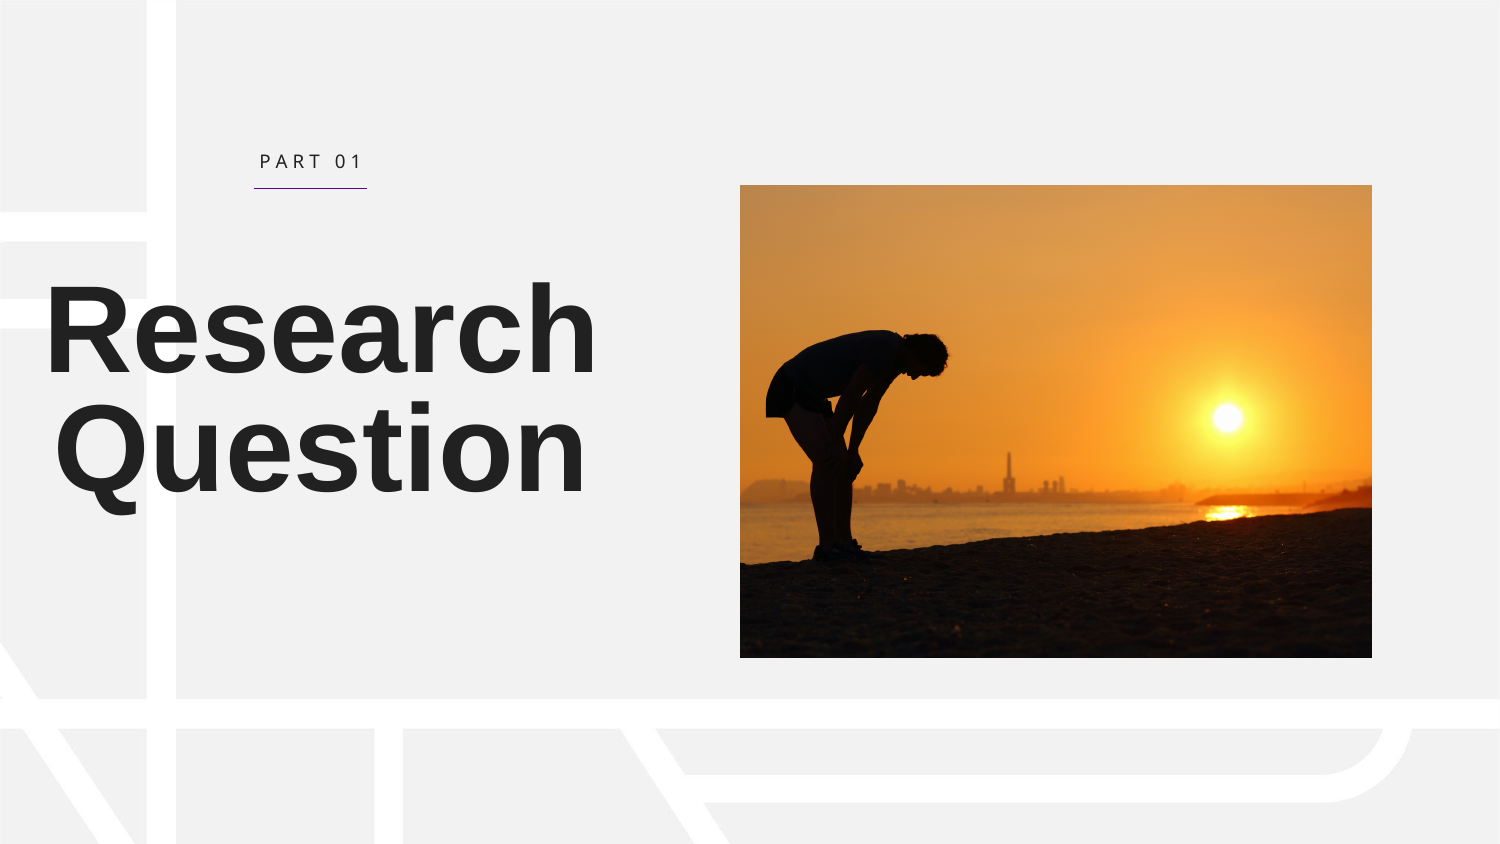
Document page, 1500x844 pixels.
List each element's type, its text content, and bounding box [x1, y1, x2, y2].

picture [0, 0, 1500, 844]
title Research Question [24, 261, 619, 531]
text_box P A R T 0 1 [182, 139, 438, 189]
